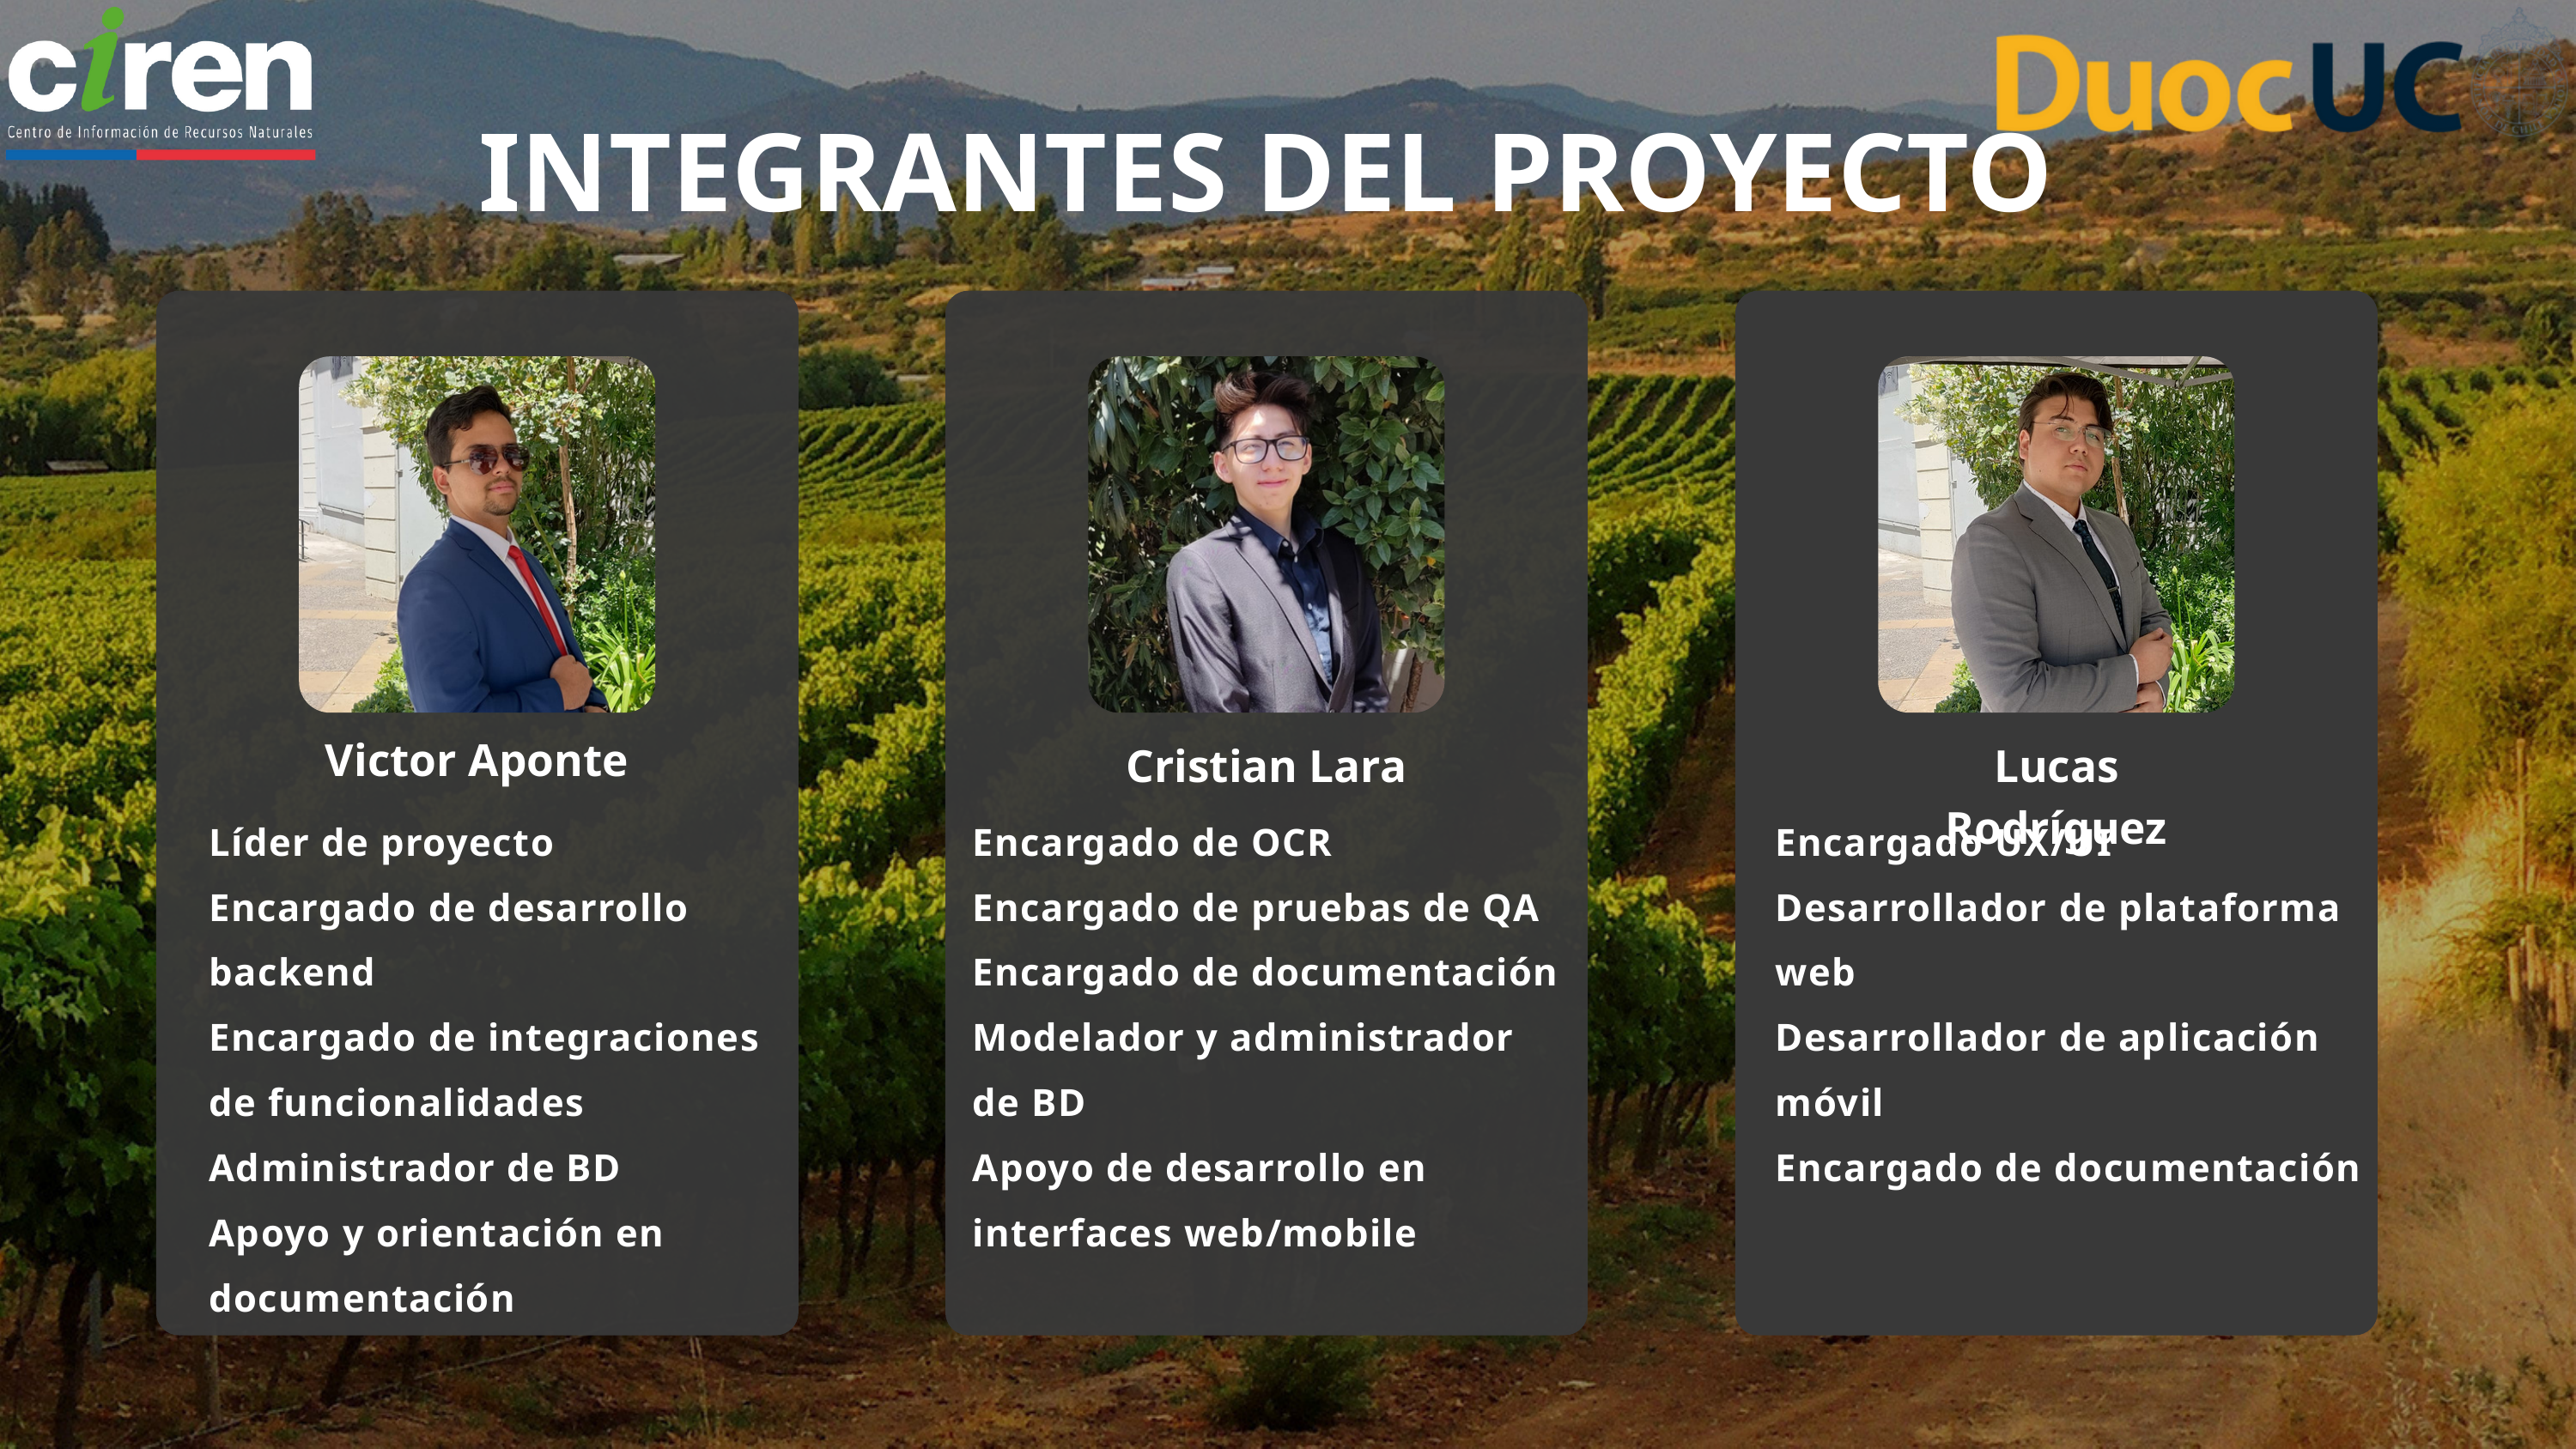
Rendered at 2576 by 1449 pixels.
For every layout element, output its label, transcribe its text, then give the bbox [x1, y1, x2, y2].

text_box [298, 355, 656, 713]
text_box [945, 290, 1589, 1336]
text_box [1088, 355, 1445, 713]
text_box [1878, 355, 2235, 713]
text_box INTEGRANTES DEL PROYECTO [292, 114, 2240, 234]
text_box [3, 3, 317, 164]
text_box [1989, 0, 2576, 145]
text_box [1735, 290, 2379, 1336]
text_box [155, 290, 799, 1336]
text_box [0, 0, 2576, 1449]
